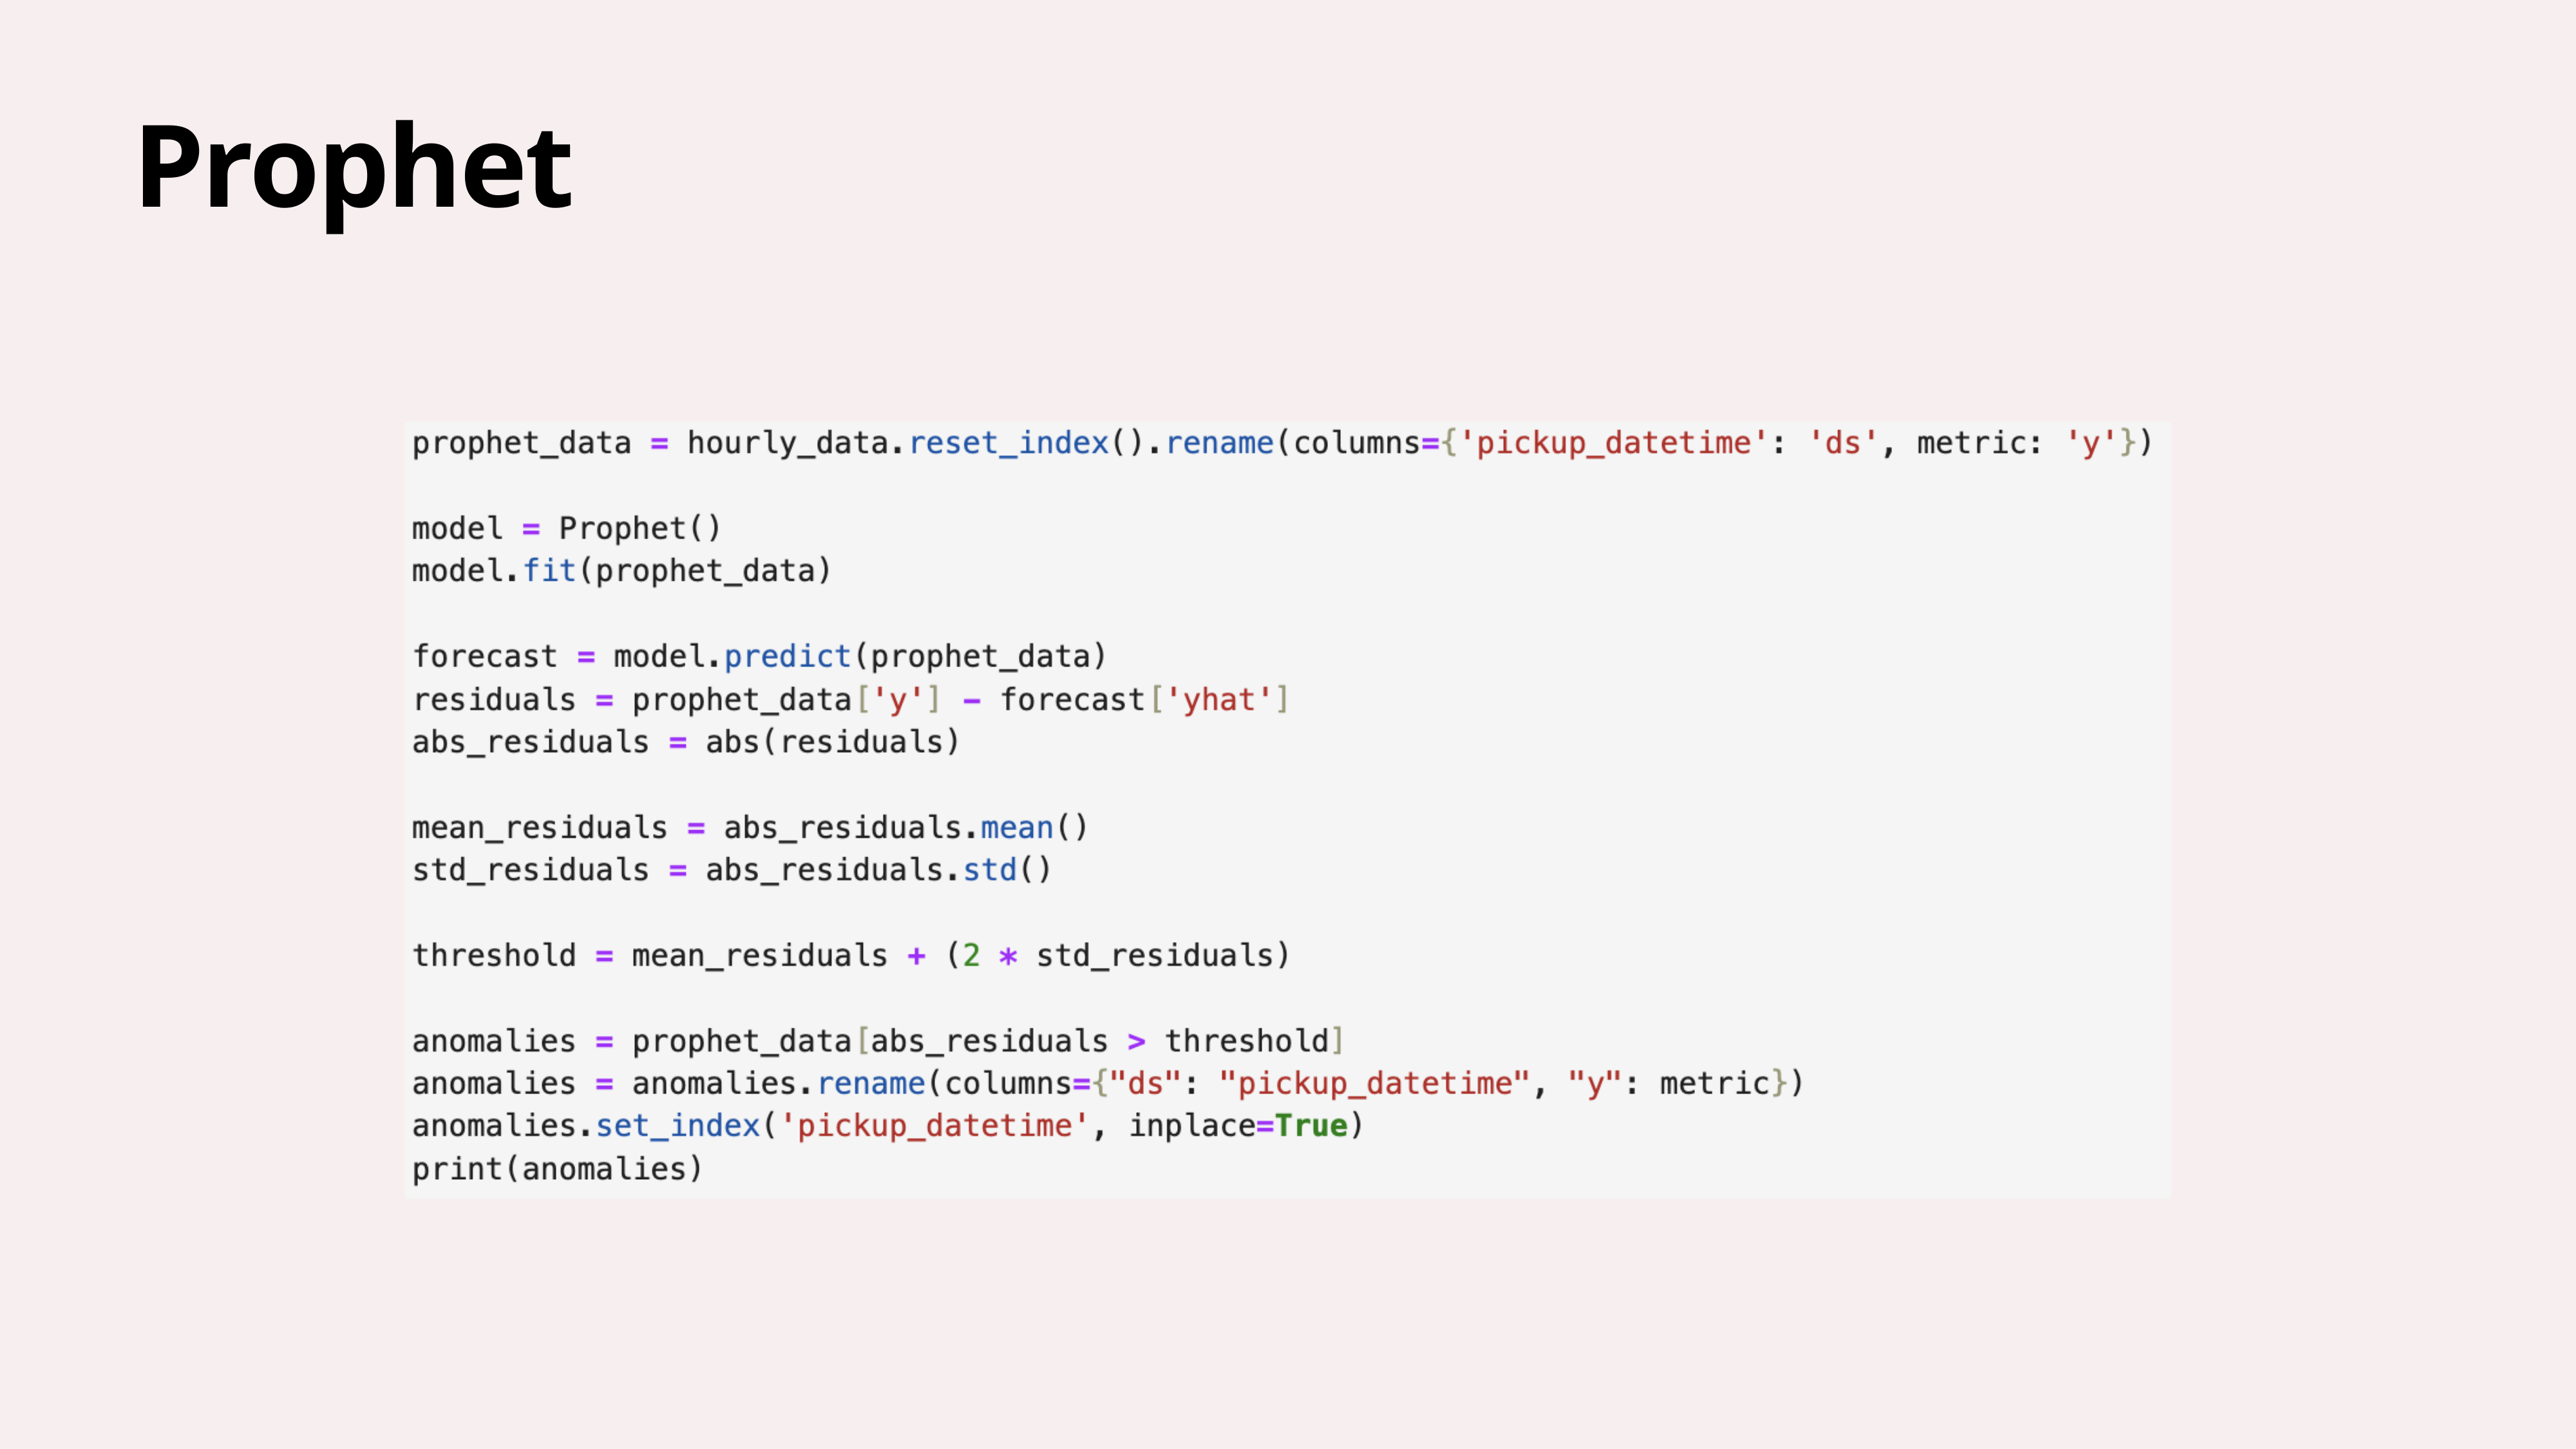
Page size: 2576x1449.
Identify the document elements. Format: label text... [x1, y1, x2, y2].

picture [404, 421, 2171, 1198]
title Prophet [127, 113, 2449, 266]
